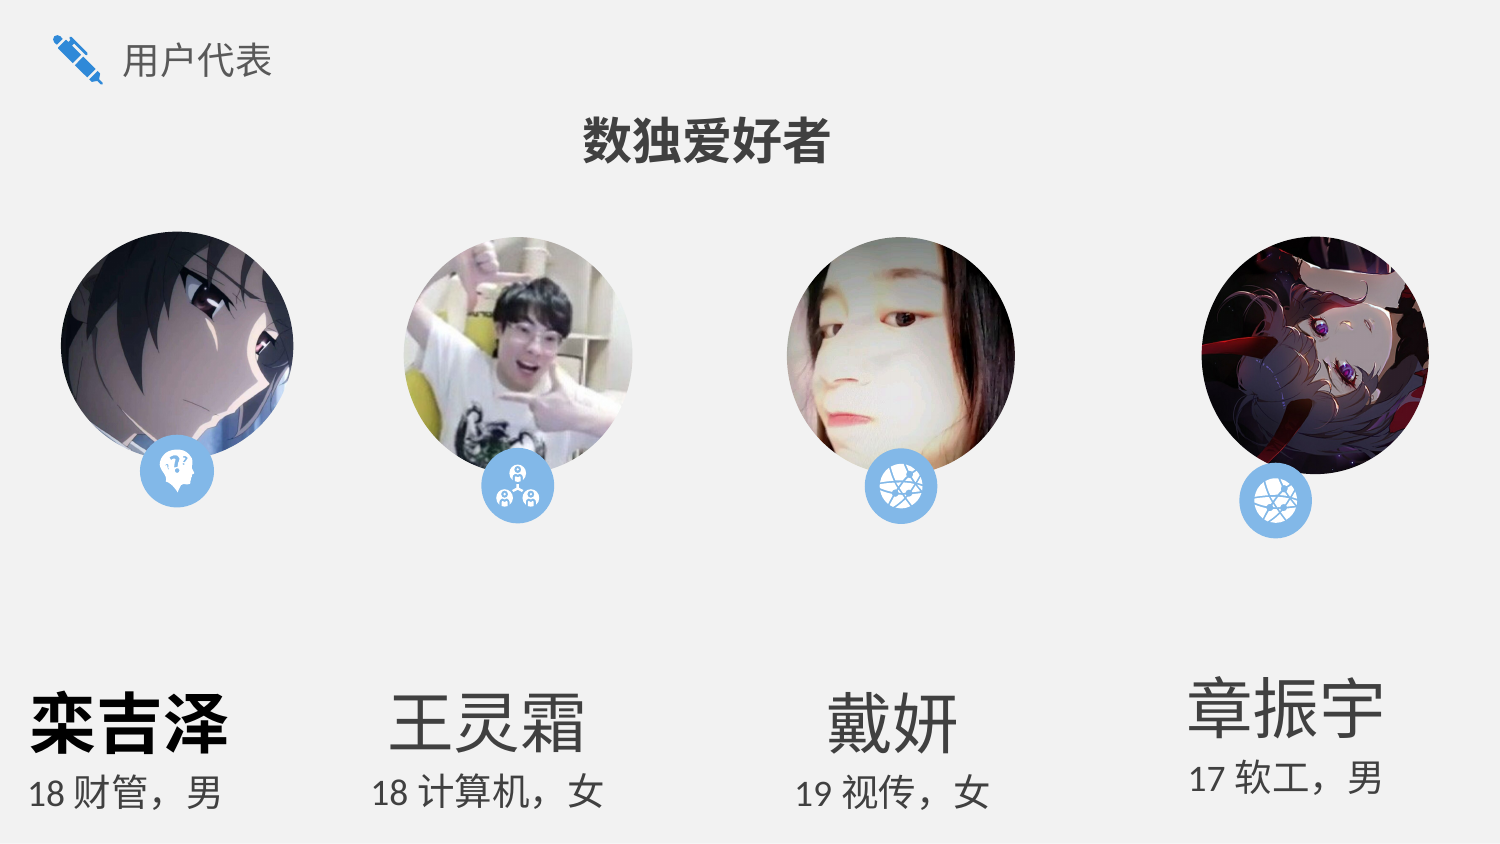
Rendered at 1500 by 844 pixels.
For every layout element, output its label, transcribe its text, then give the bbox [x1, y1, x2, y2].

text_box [301, 657, 674, 822]
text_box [706, 657, 1079, 823]
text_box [1100, 643, 1472, 808]
text_box 数独爱好者 [521, 90, 893, 178]
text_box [60, 231, 294, 508]
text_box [1201, 236, 1430, 539]
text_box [403, 236, 633, 524]
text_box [786, 236, 1016, 525]
text_box 用户代表 [122, 28, 1152, 91]
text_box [0, 657, 299, 823]
